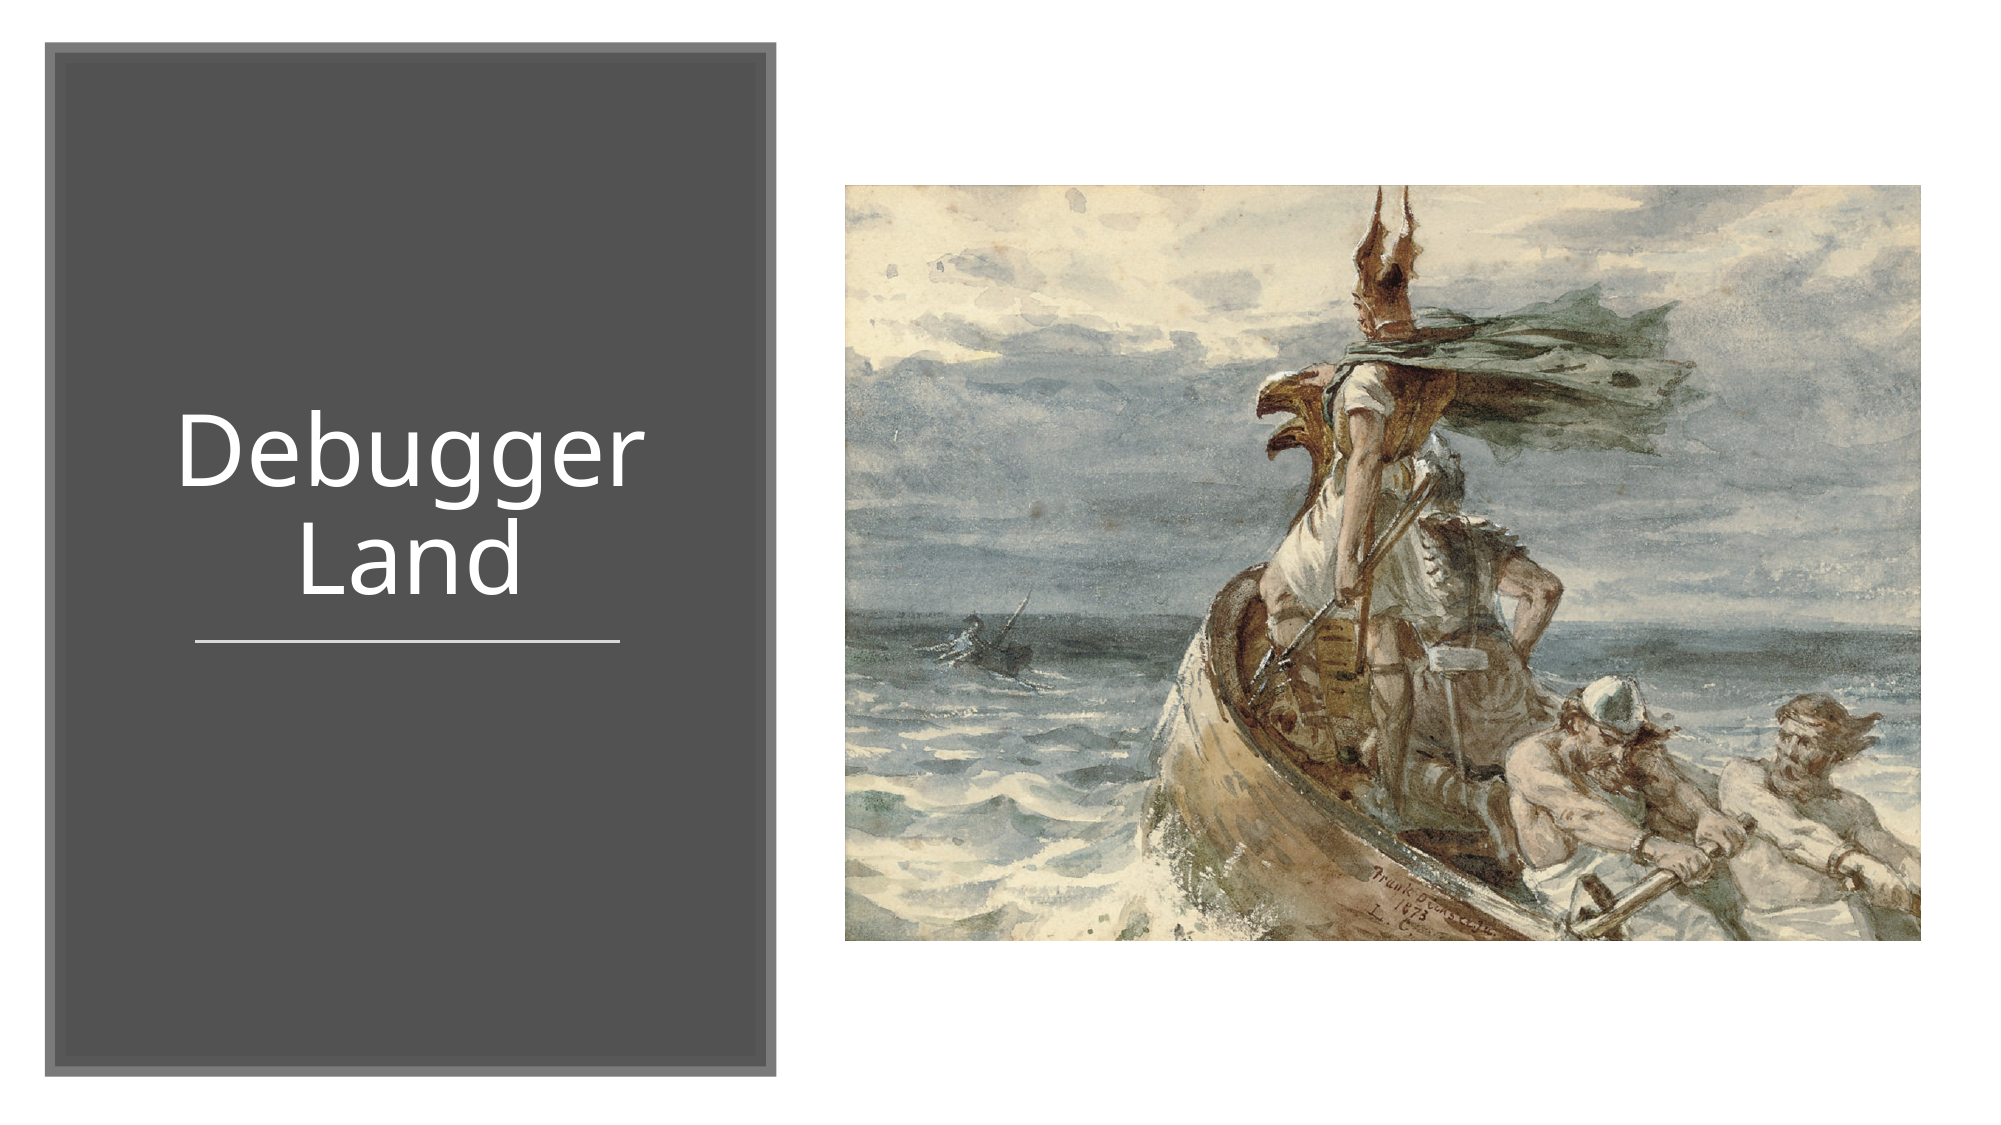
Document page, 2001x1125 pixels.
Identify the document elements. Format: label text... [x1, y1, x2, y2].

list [845, 185, 1921, 941]
title Debugger Land [110, 149, 711, 624]
text_box [54, 52, 767, 1067]
